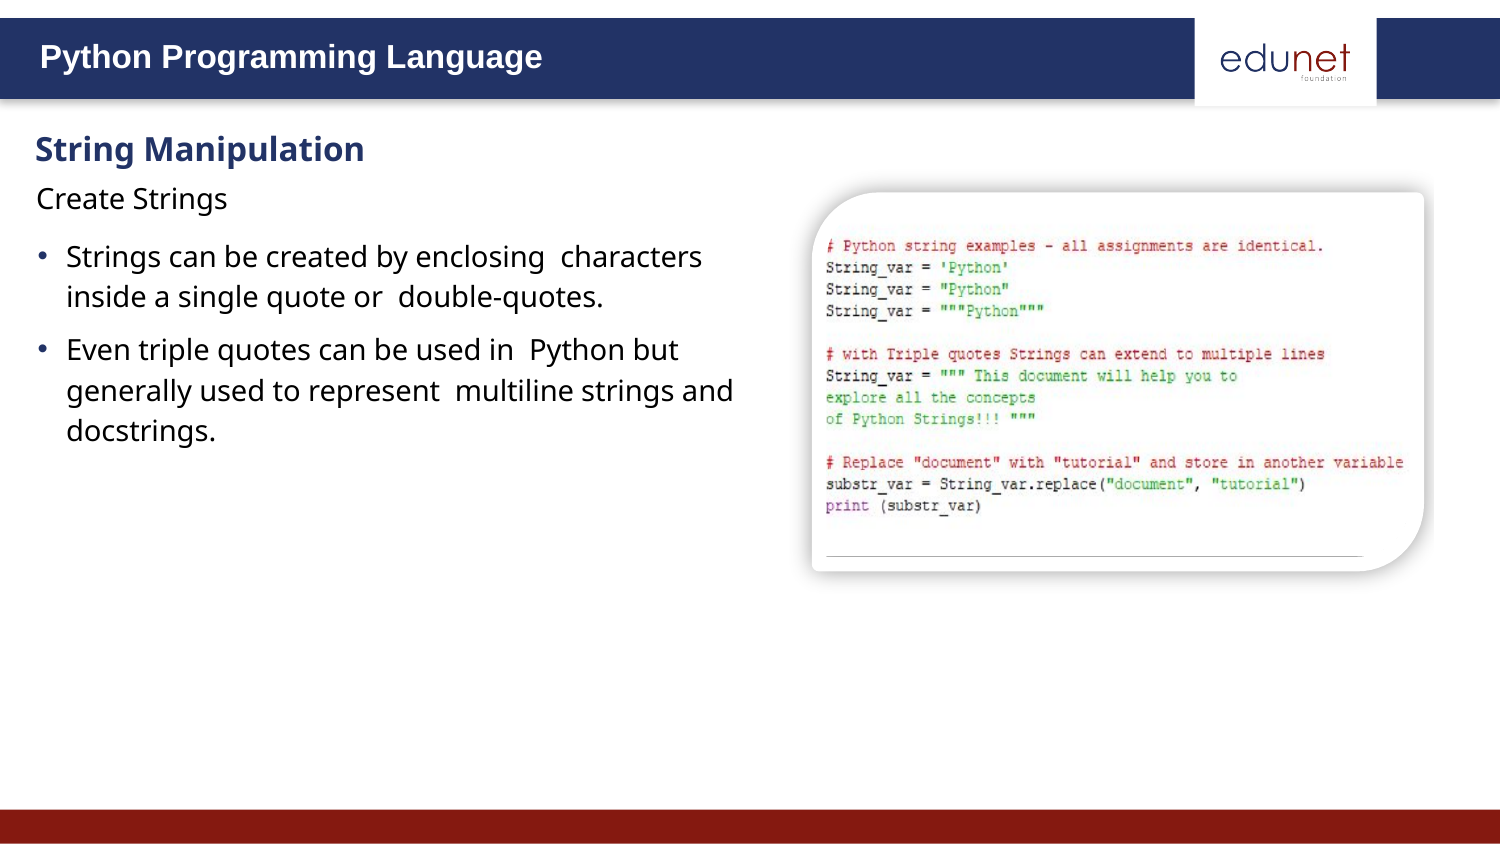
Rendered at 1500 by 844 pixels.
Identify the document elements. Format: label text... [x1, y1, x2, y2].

title String Manipulation [32, 125, 519, 269]
picture [1215, 38, 1356, 86]
text_box Strings can be created by enclosing characters inside a single quote or double-quotes. Even triple quotes can be used in Python but generally used to represent multiline strings and docstrings. [37, 230, 752, 448]
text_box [778, 158, 1434, 606]
text_box Create Strings [35, 171, 750, 215]
